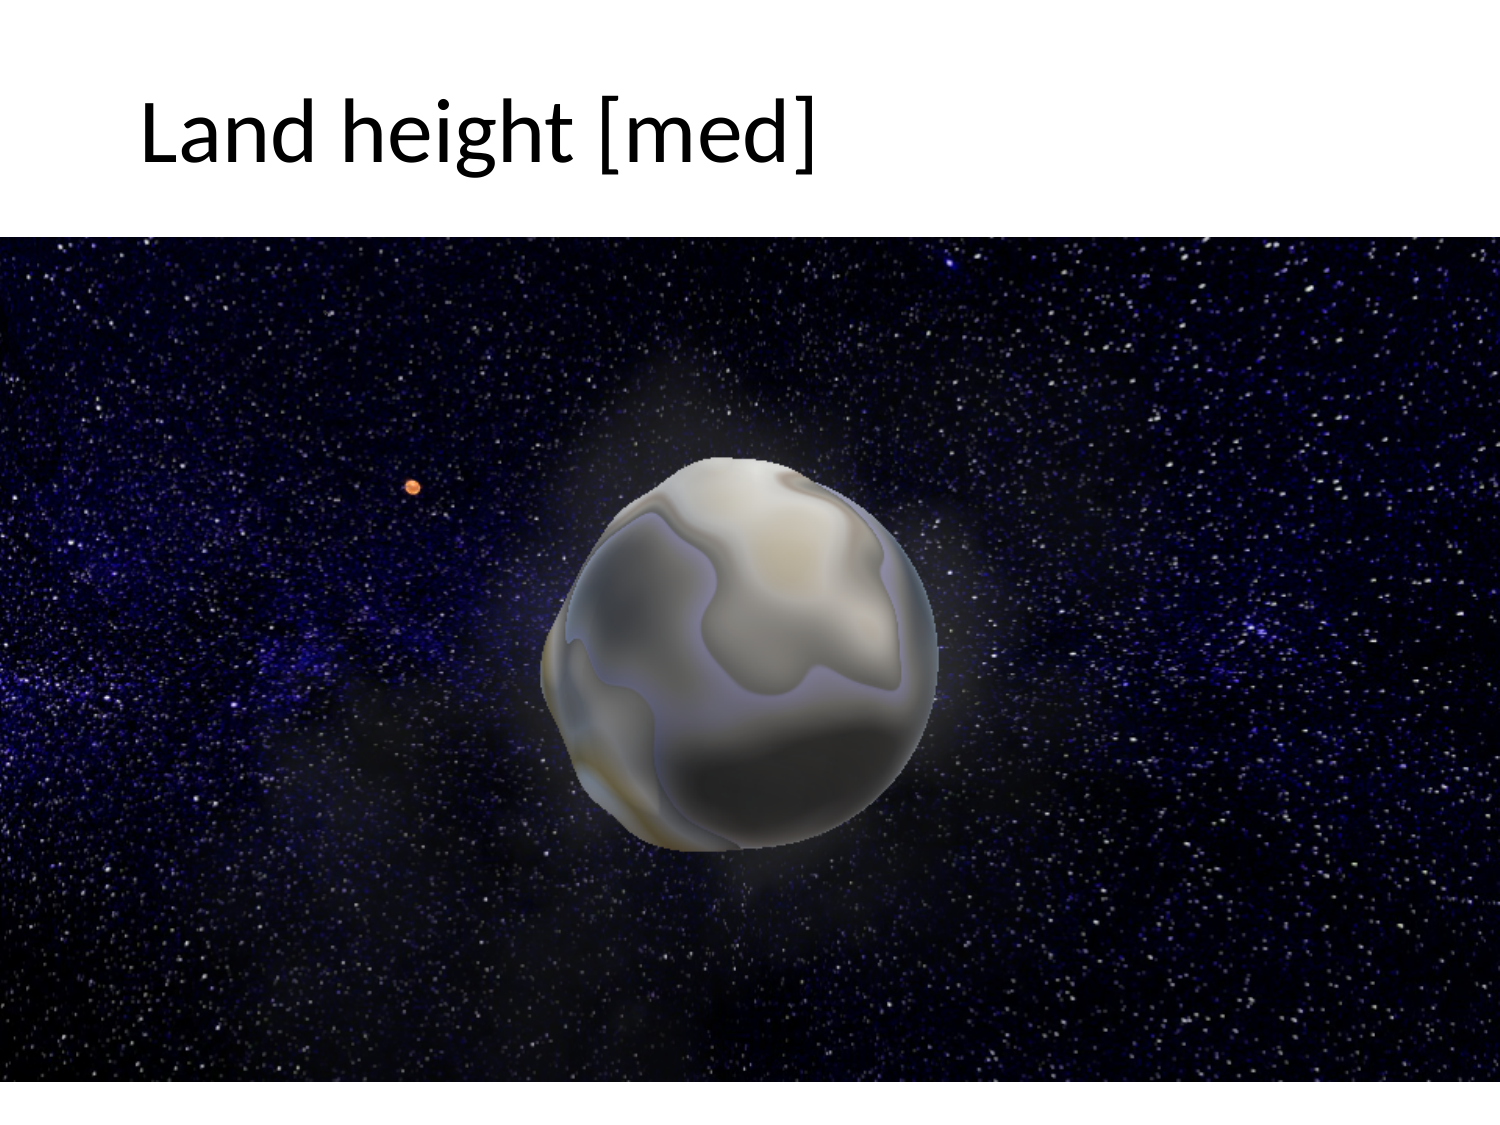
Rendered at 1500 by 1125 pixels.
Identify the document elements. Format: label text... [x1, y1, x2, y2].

text_box Land height [med] [125, 63, 1405, 189]
picture [0, 237, 1500, 1082]
